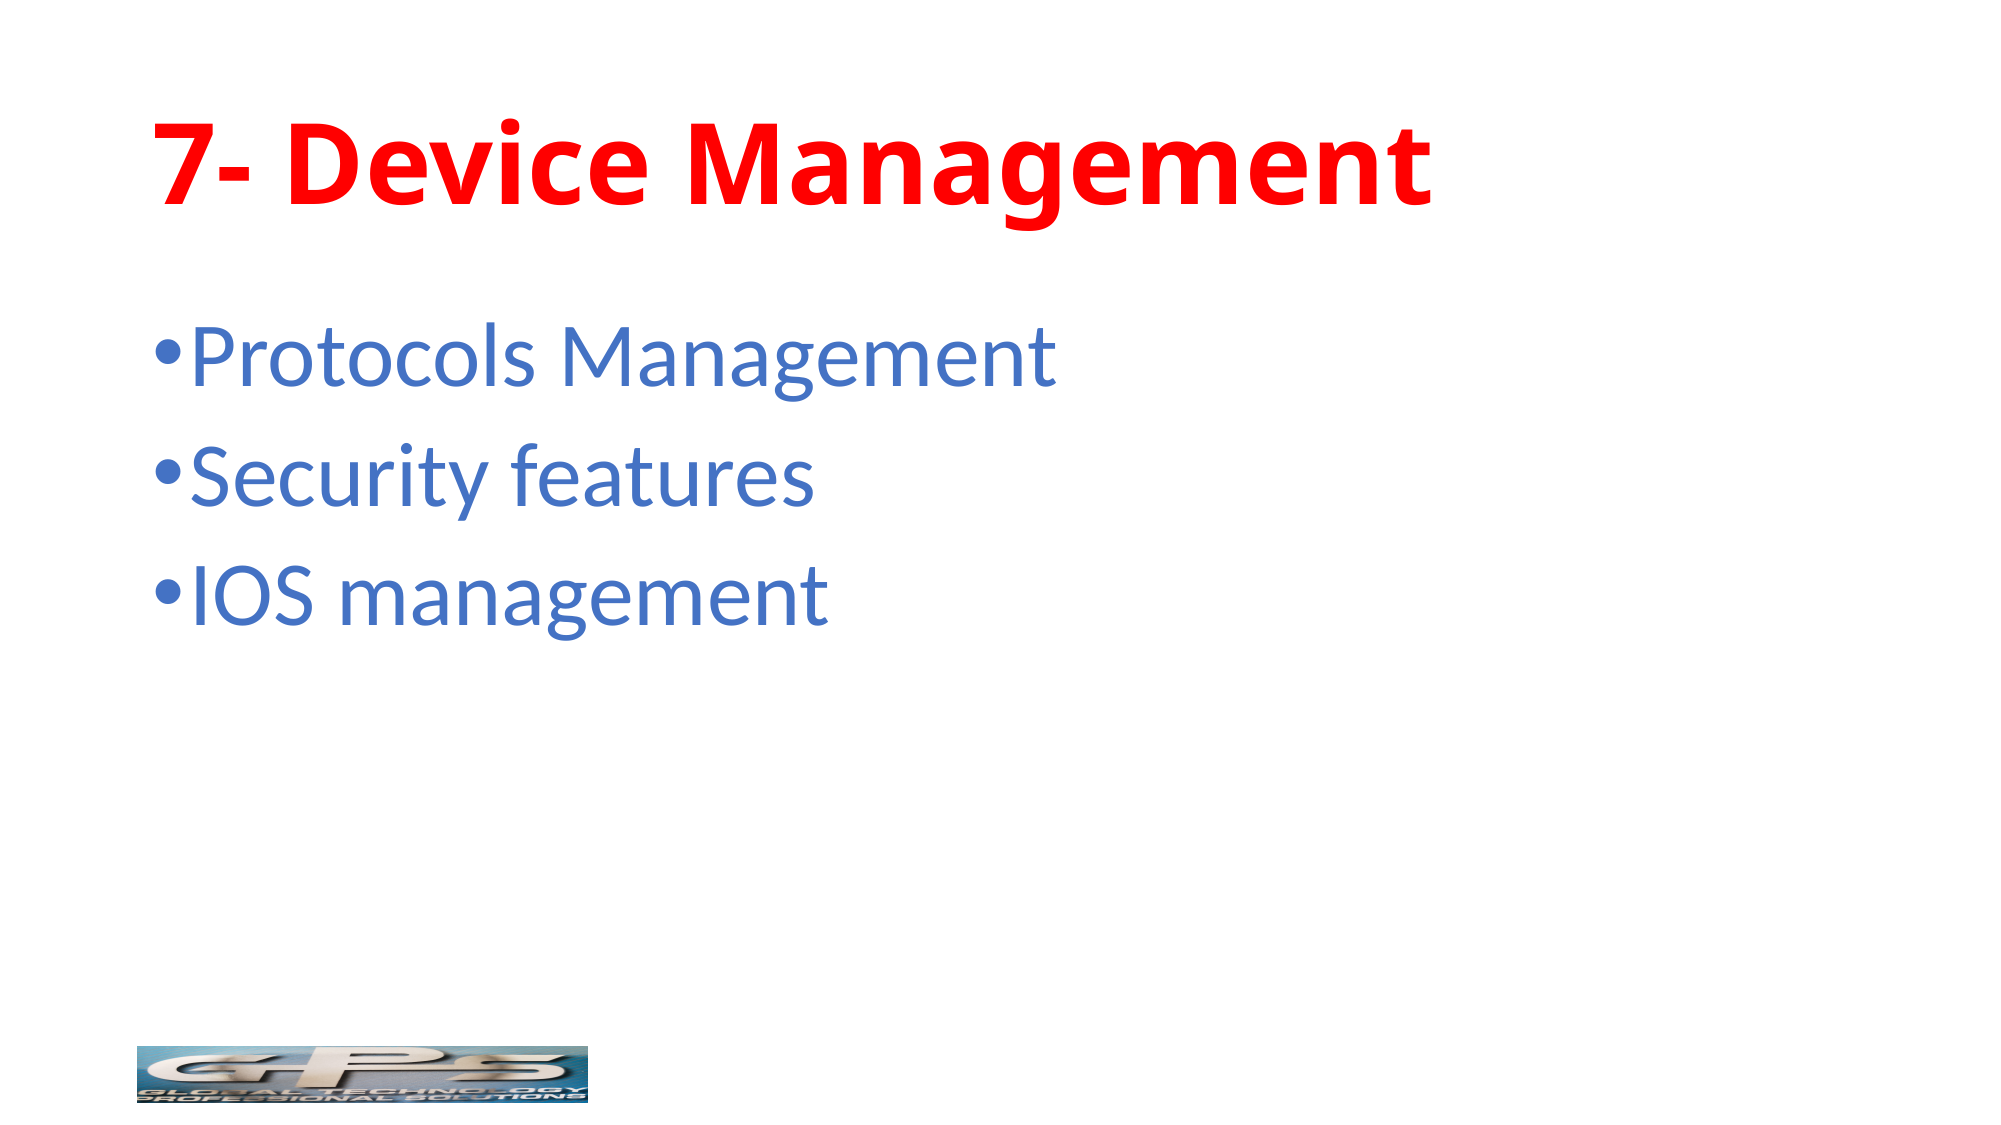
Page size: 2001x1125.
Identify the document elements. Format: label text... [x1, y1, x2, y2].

list Protocols Management Security features IOS management [137, 299, 1863, 1014]
title 7- Device Management [137, 59, 1863, 278]
picture [137, 1046, 588, 1103]
